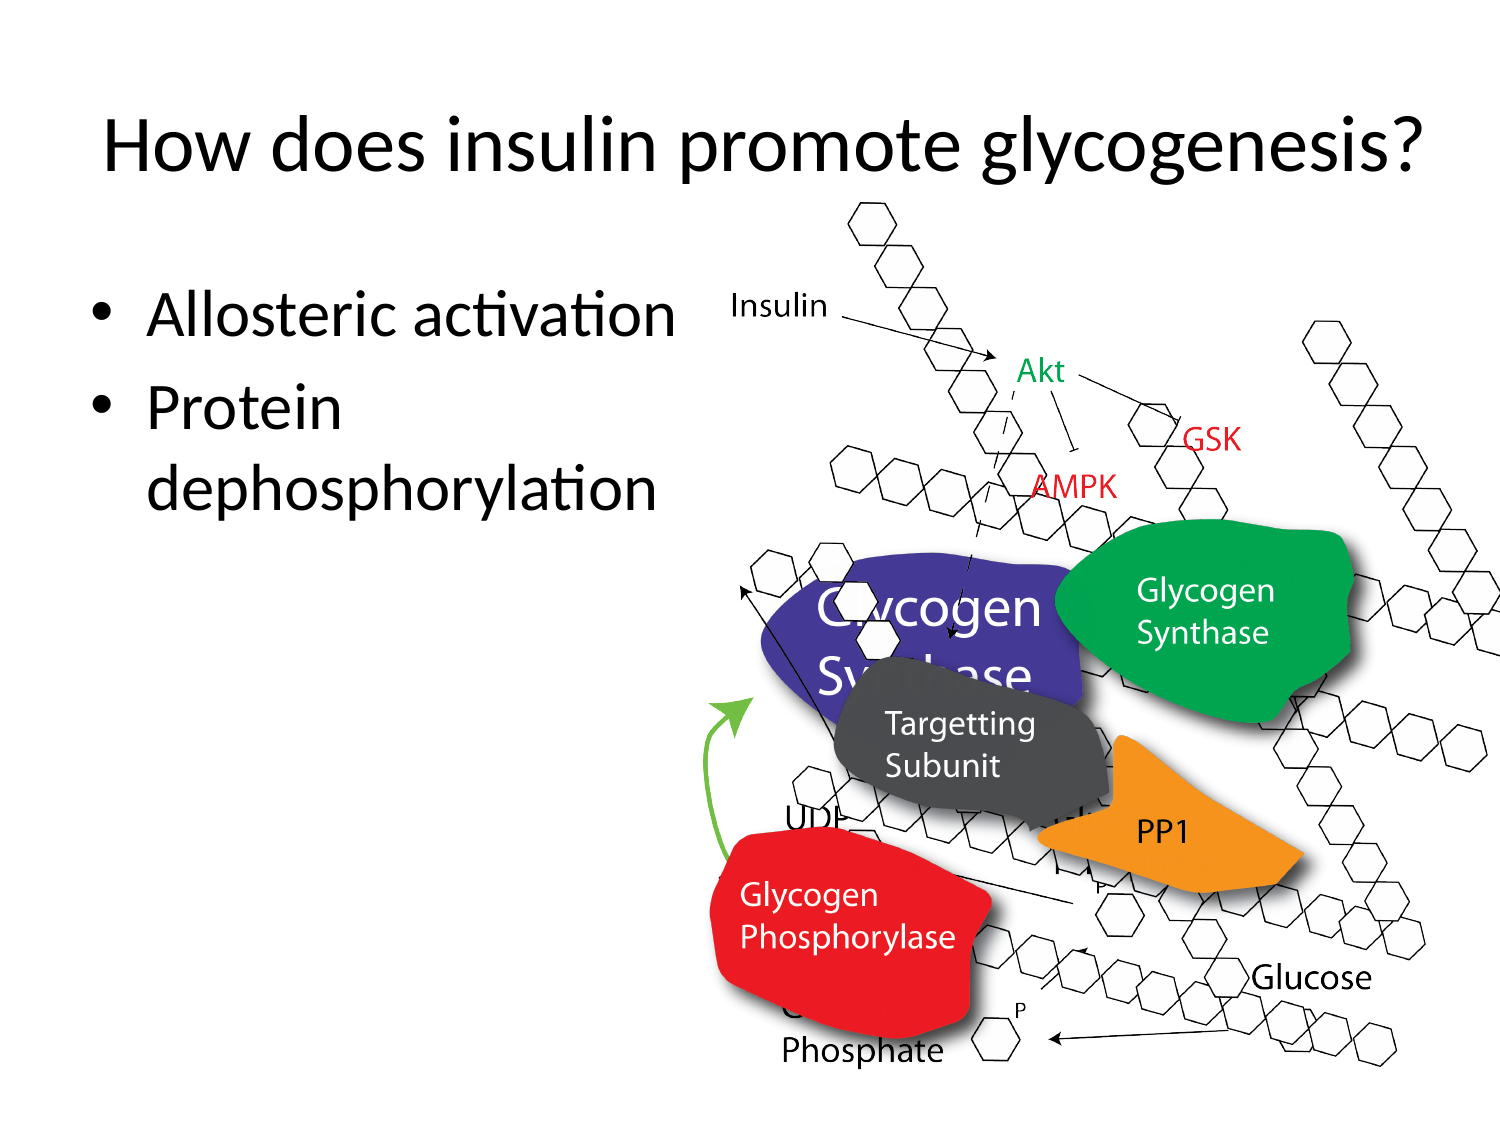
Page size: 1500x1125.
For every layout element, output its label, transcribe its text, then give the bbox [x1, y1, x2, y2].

list Allosteric activation Protein dephosphorylation [75, 262, 698, 564]
title How does insulin promote glycogenesis? [53, 45, 1479, 233]
picture [698, 202, 1500, 1072]
